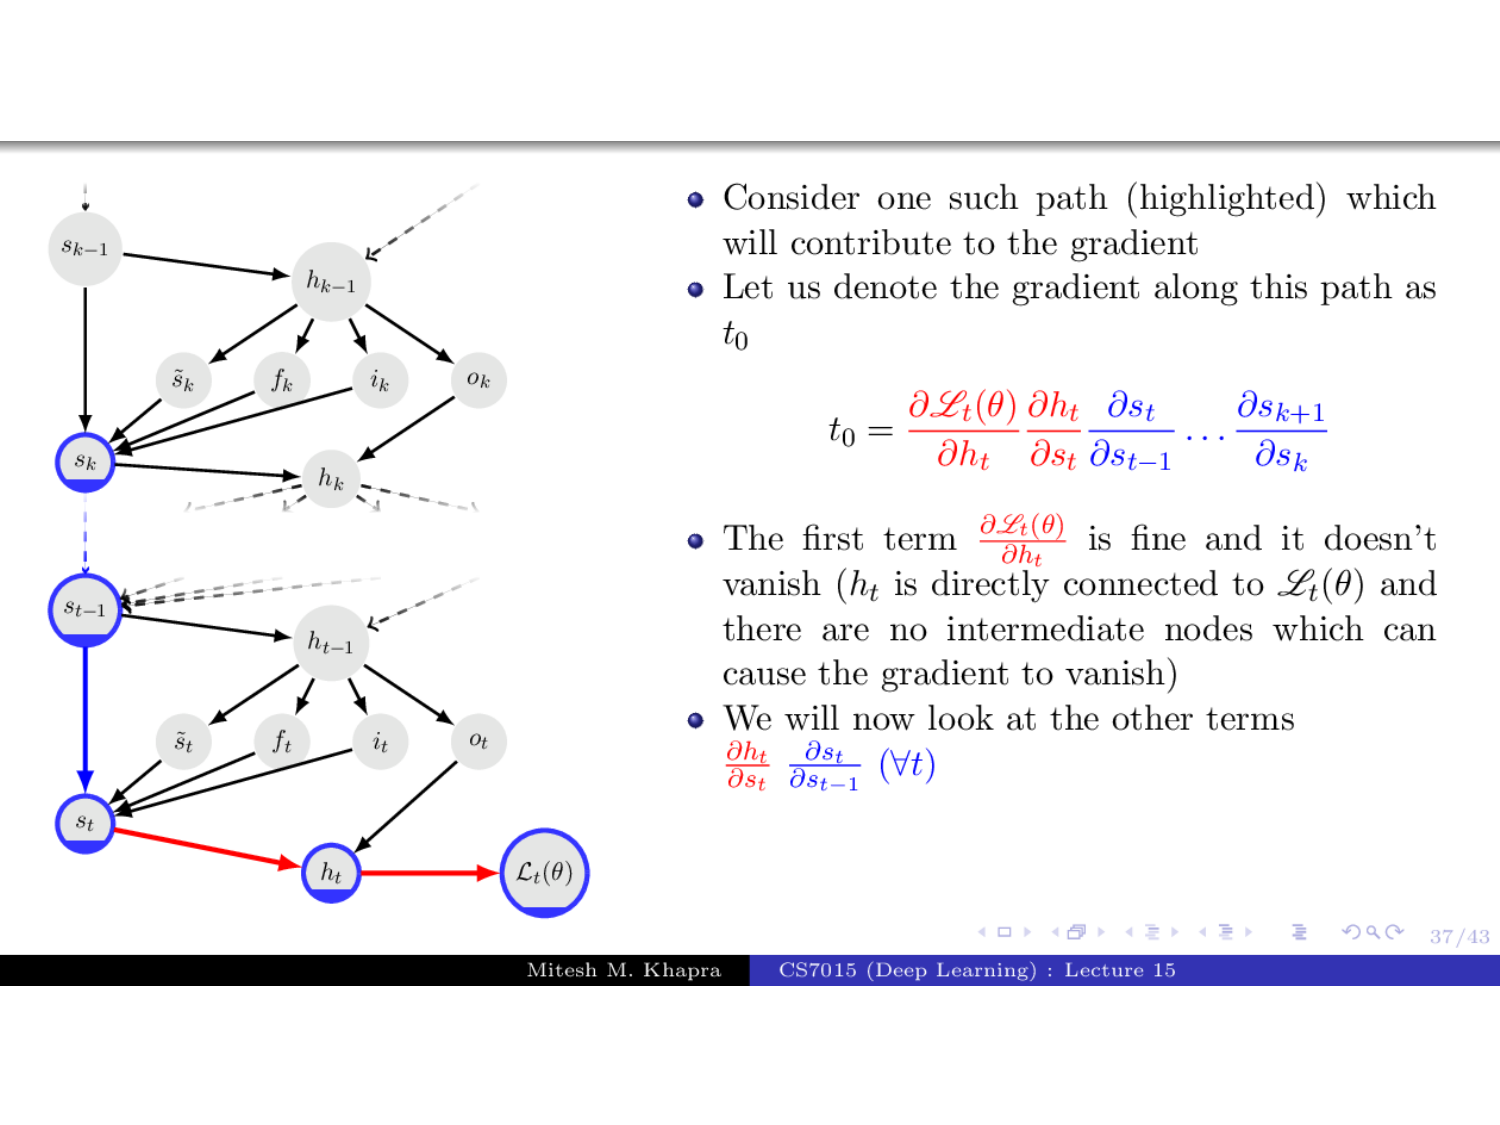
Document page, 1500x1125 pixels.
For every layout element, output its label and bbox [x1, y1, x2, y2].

picture [0, 141, 1500, 986]
